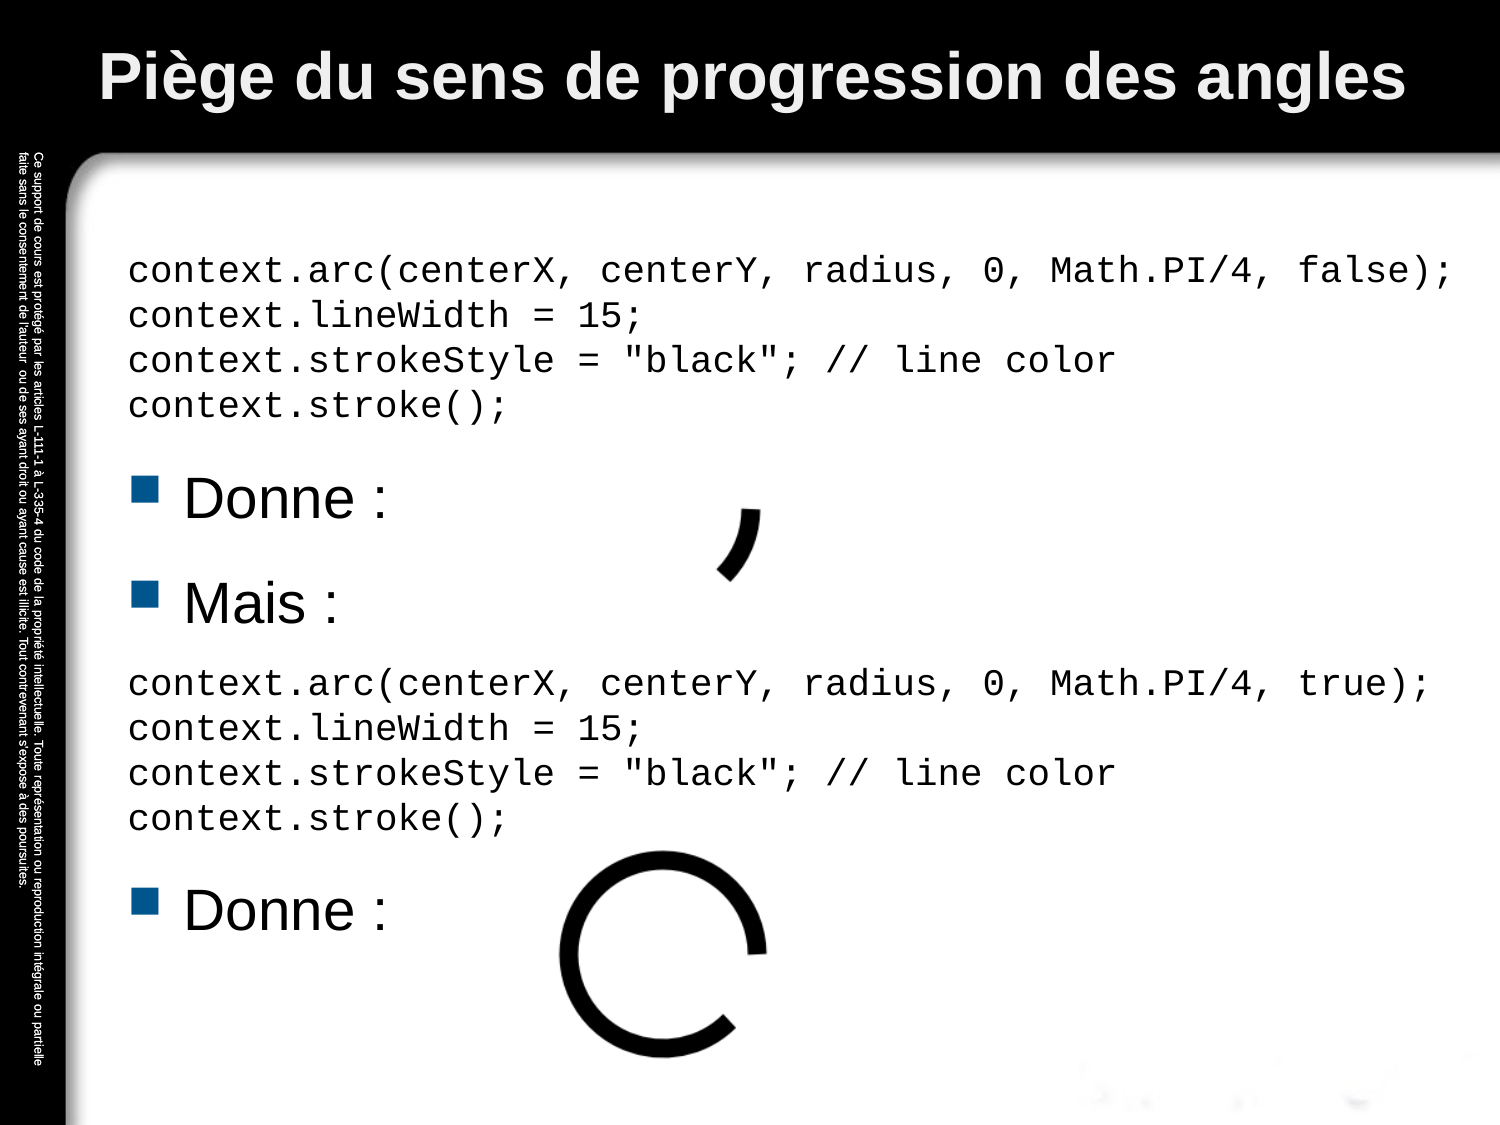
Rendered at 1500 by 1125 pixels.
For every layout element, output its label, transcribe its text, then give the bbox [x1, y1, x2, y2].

list context.arc(centerX, centerY, radius, 0, Math.PI/4, false); context.lineWidth = 15; context.strokeStyle = "black"; // line color context.stroke(); Donne : Mais : context.arc(centerX, centerY, radius, 0, Math.PI/4, true); context.lineWidth = 15; context.strokeStyle = "black"; // line color context.stroke(); Donne : [112, 237, 1471, 1013]
picture [0, 0, 1500, 1125]
title Piège du sens de progression des angles [83, 28, 1472, 117]
